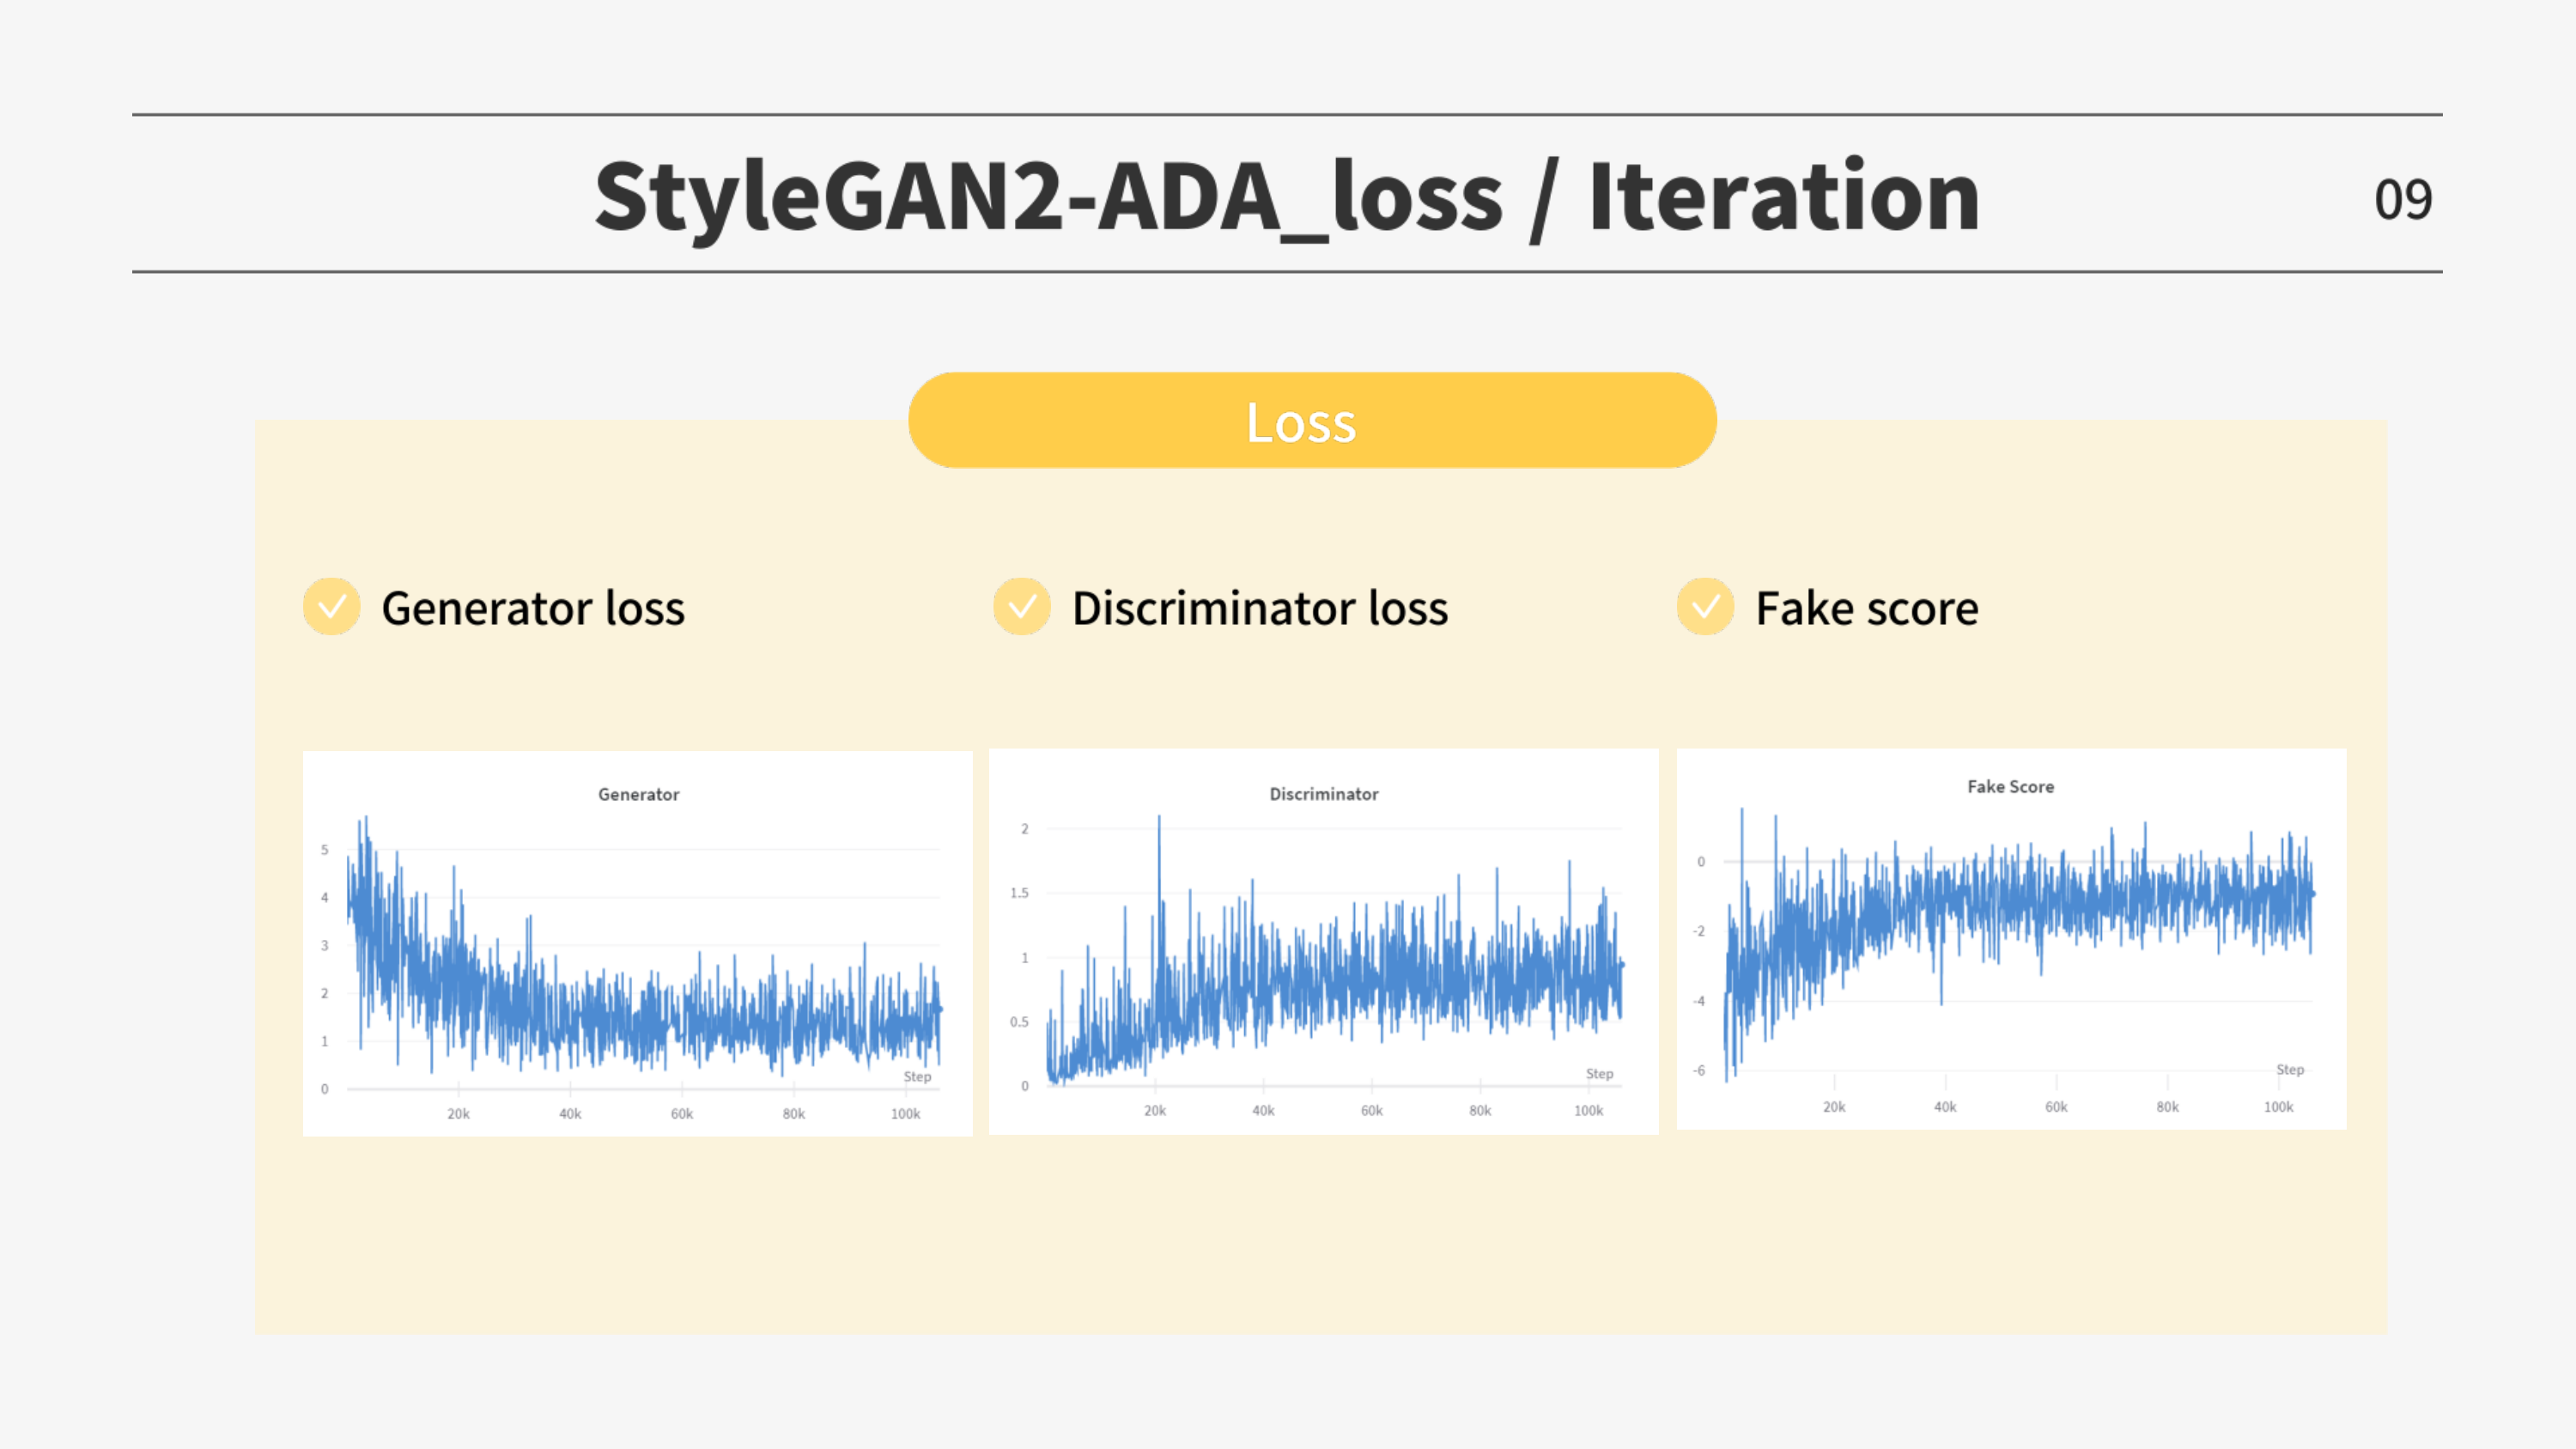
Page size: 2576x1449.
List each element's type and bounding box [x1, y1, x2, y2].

text_box [908, 372, 1717, 470]
picture [985, 375, 1381, 469]
text_box [132, 111, 2444, 120]
picture [1748, 567, 2000, 658]
picture [374, 567, 707, 658]
picture [118, 112, 2014, 303]
text_box [1677, 749, 2347, 1131]
text_box [993, 578, 1051, 636]
picture [1065, 567, 1469, 658]
text_box [132, 268, 2444, 277]
picture [2178, 152, 2458, 246]
text_box [303, 751, 973, 1137]
text_box [303, 578, 361, 636]
text_box [989, 749, 1659, 1135]
text_box [1677, 578, 1735, 636]
text_box [254, 420, 2388, 1336]
